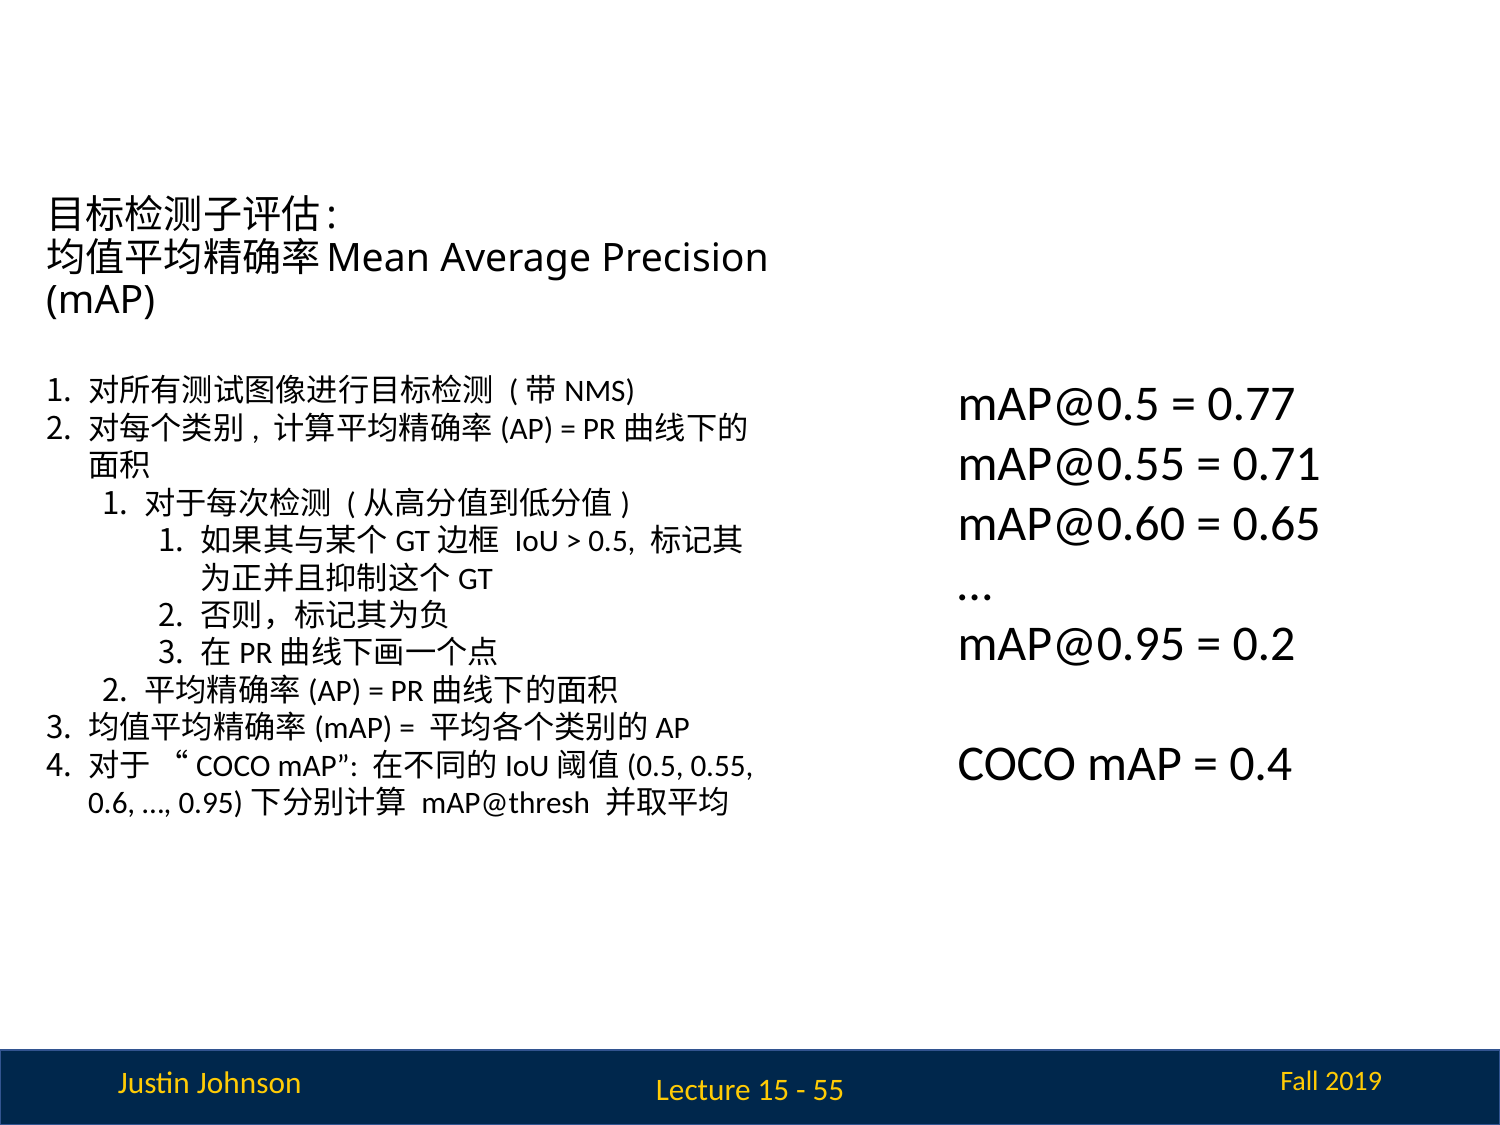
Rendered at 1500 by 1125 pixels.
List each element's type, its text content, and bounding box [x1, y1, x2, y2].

text_box mAP@0.5 = 0.77 mAP@0.55 = 0.71 mAP@0.60 = 0.65 … mAP@0.95 = 0.2 COCO mAP = 0.4 [942, 363, 1379, 798]
title 目标检测子评估: 均值平均精确率Mean Average Precision (mAP) [31, 187, 842, 330]
slide_number Lecture 15 - 55 [547, 1057, 953, 1118]
text_box 对所有测试图像进行目标检测 (带NMS) 对每个类别, 计算平均精确率(AP) = PR曲线下的面积 对于每次检测 (从高分值到低分值) 如果其与某个GT边框 IoU > 0.5, 标记其为正并且抑制这个GT 否则，标记其为负 在PR曲线下画一个点 平均精确率(AP) = PR曲线下的面积 均值平均精确率(mAP) = 平均各个类别的AP 对于 “COCO mAP”: 在不同的IoU阈值(0.5, 0.55, 0.6, …, 0.95)下分别计算 mAP@thresh 并取平均 [31, 363, 788, 828]
